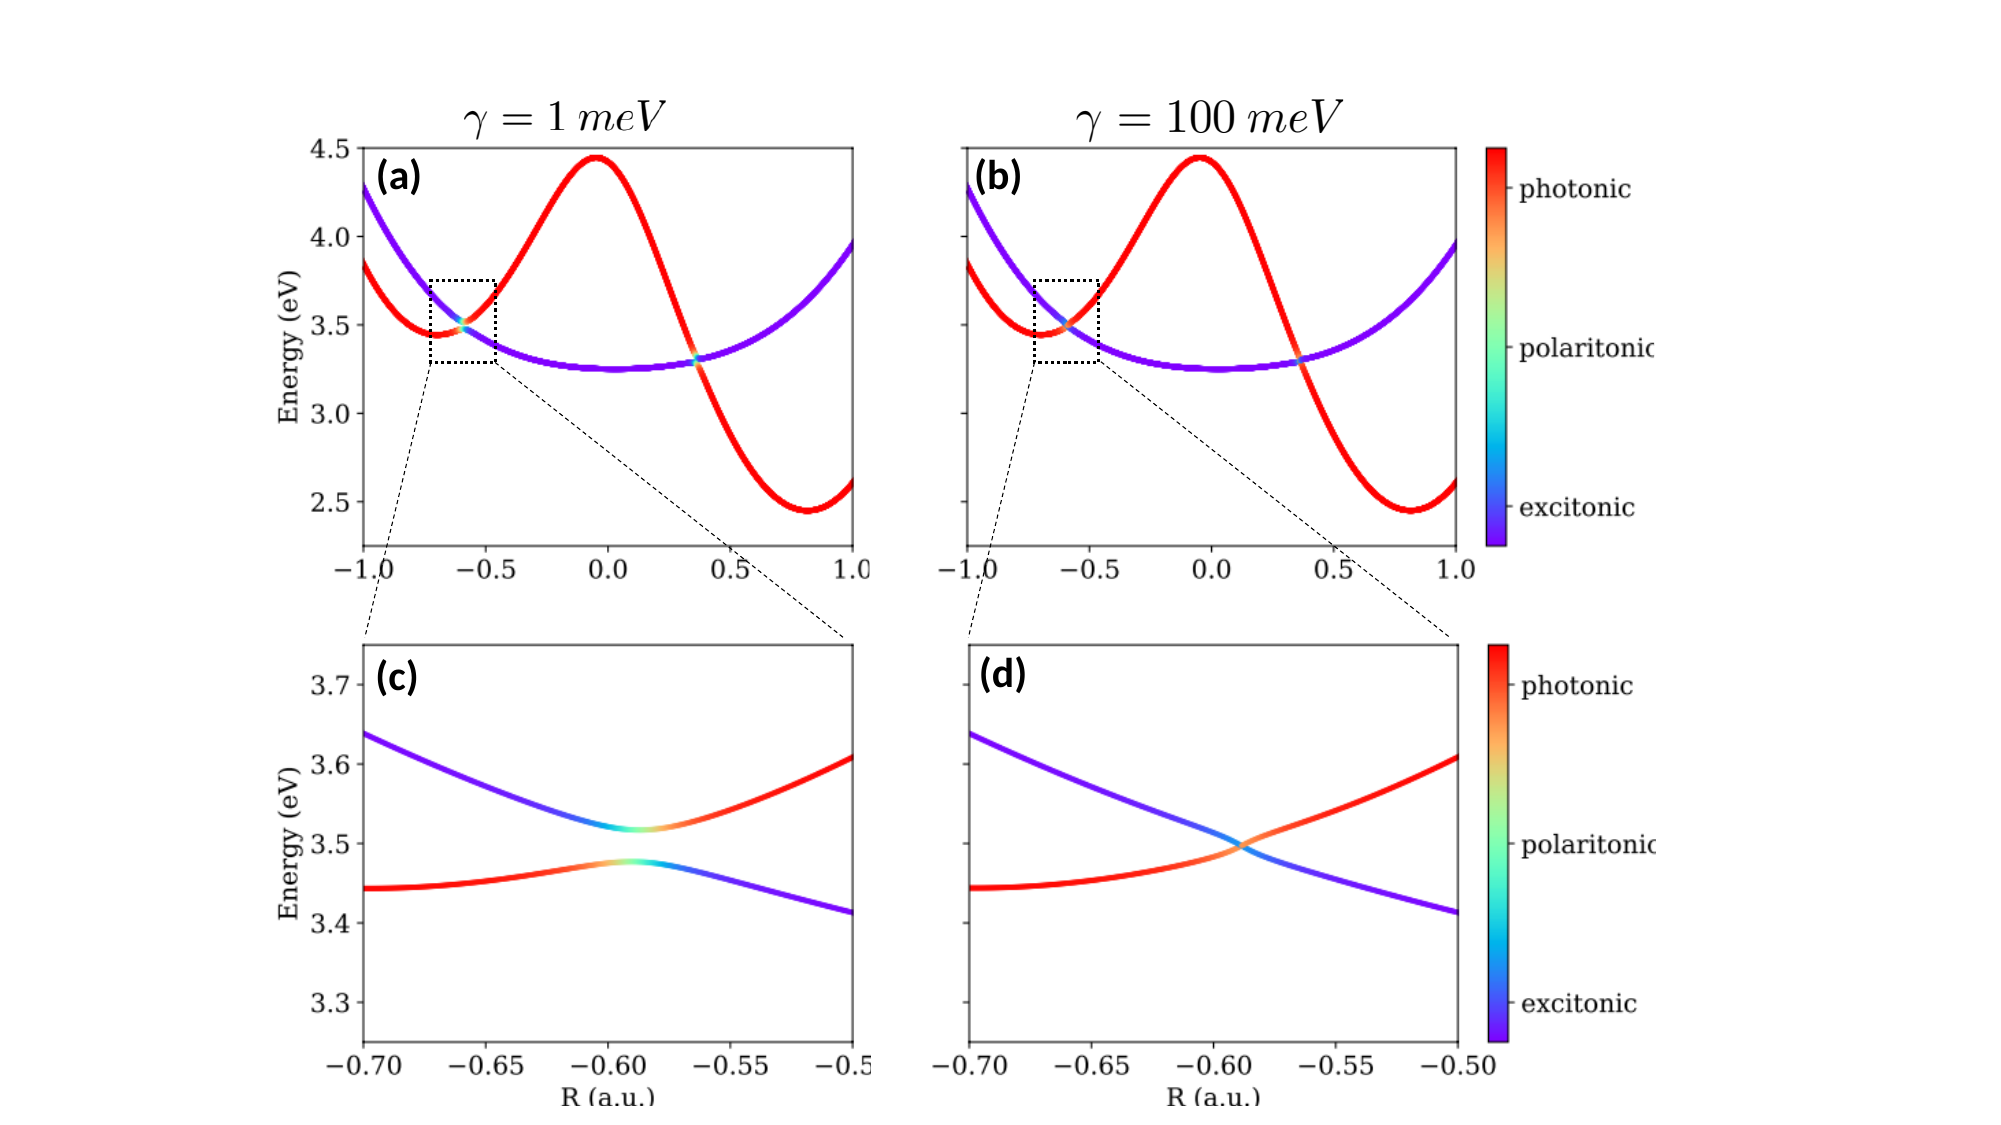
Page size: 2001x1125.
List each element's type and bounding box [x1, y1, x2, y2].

text_box [968, 362, 1035, 638]
picture [265, 85, 1656, 1106]
text_box [495, 362, 844, 638]
text_box [364, 362, 431, 638]
text_box [1100, 361, 1449, 637]
